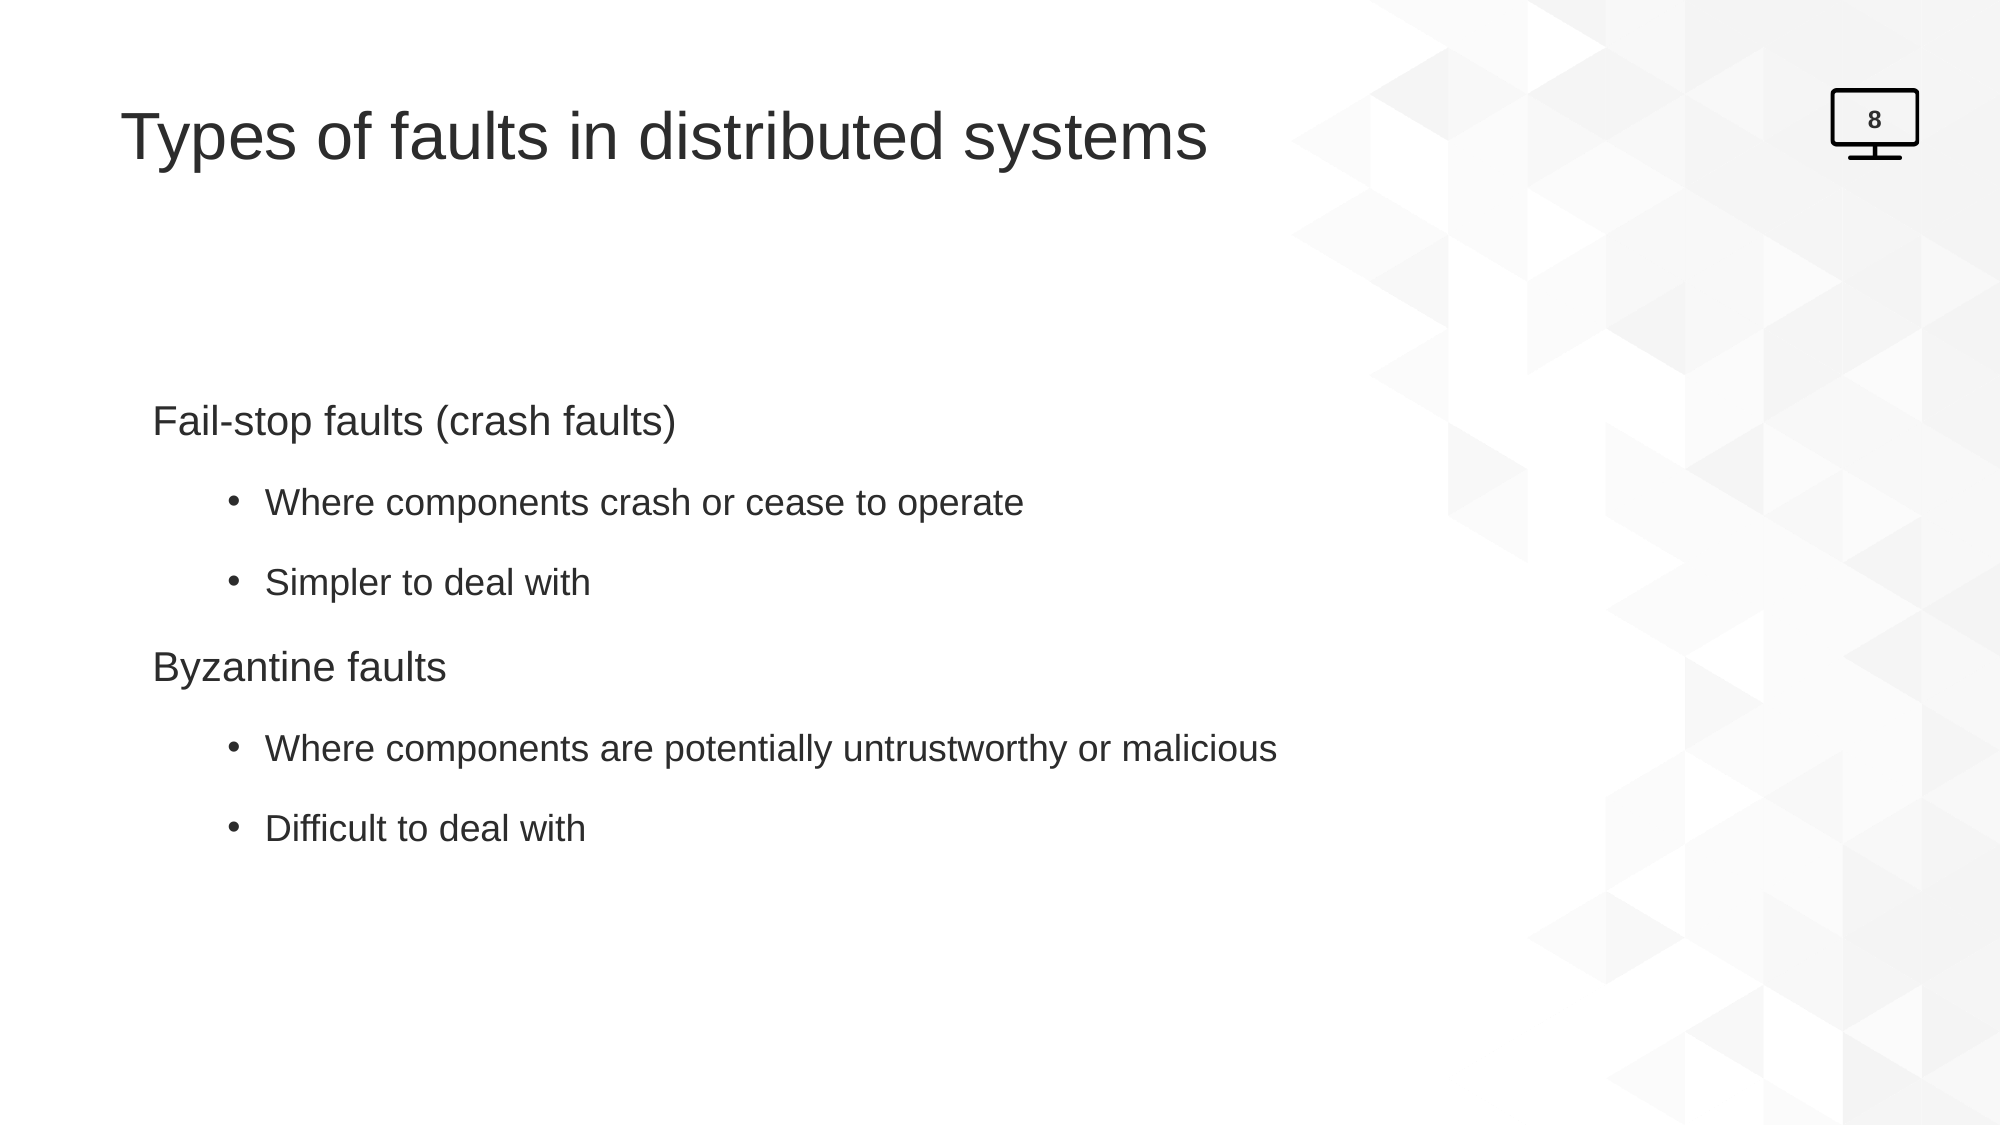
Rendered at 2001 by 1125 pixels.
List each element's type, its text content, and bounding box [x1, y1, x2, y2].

picture [1291, 0, 2000, 1125]
slide_number 8 [1831, 94, 1920, 142]
title Types of faults in distributed systems [105, 45, 1831, 220]
list Fail-stop faults (crash faults) Where components crash or cease to operate Simpler to deal with Byzantine faults Where components are potentially untrustworthy or malicious Difficult to deal with [137, 299, 1863, 1014]
